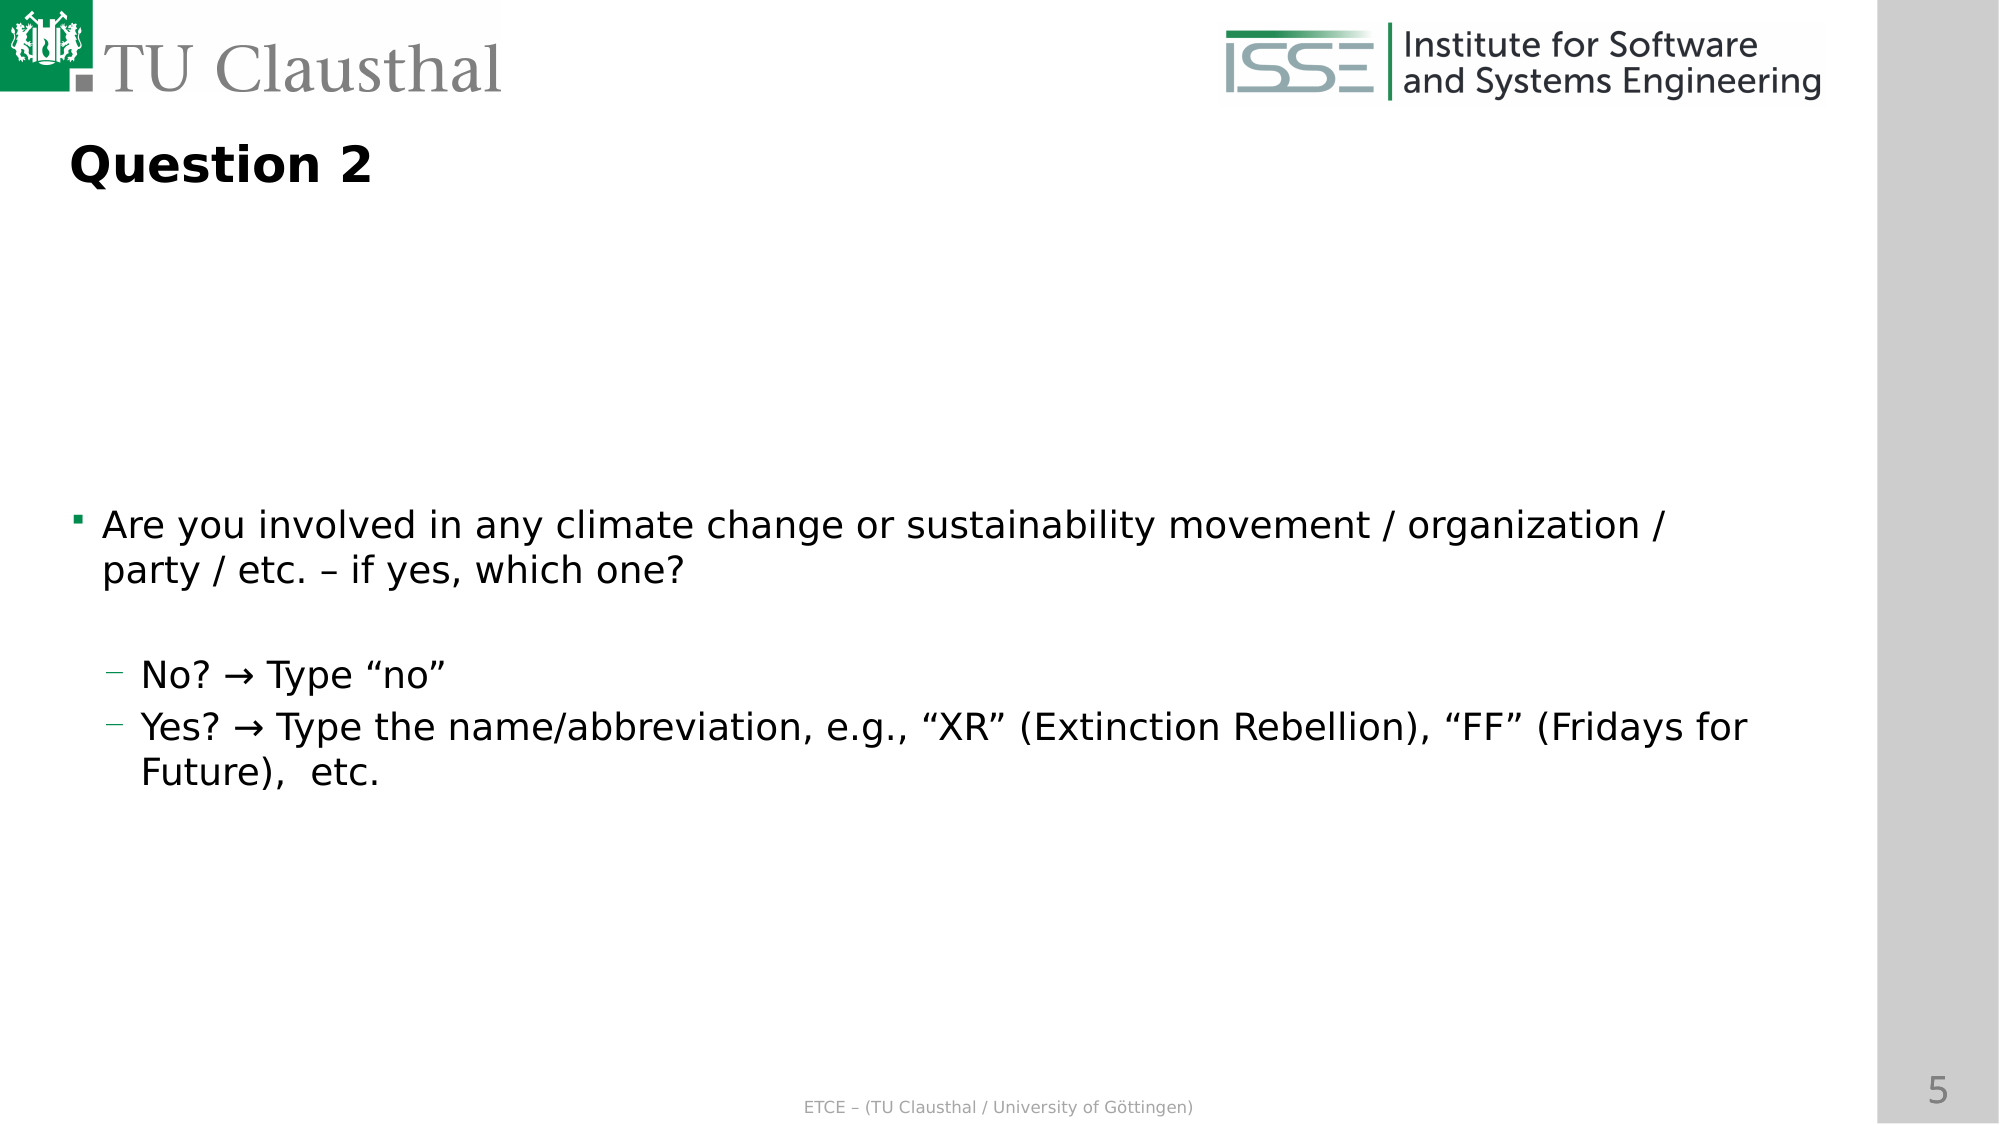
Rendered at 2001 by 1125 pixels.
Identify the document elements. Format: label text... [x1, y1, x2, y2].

text_box Are you involved in any climate change or sustainability movement / organization / party / etc. – if yes, which one? No? → Type “no” Yes? → Type the name/abbreviation, e.g., “XR” (Extinction Rebellion), “FF” (Fridays for Future), etc. [55, 208, 1818, 1034]
text_box Question 2 [55, 125, 1818, 207]
picture [1218, 22, 1826, 107]
picture [0, 0, 501, 92]
